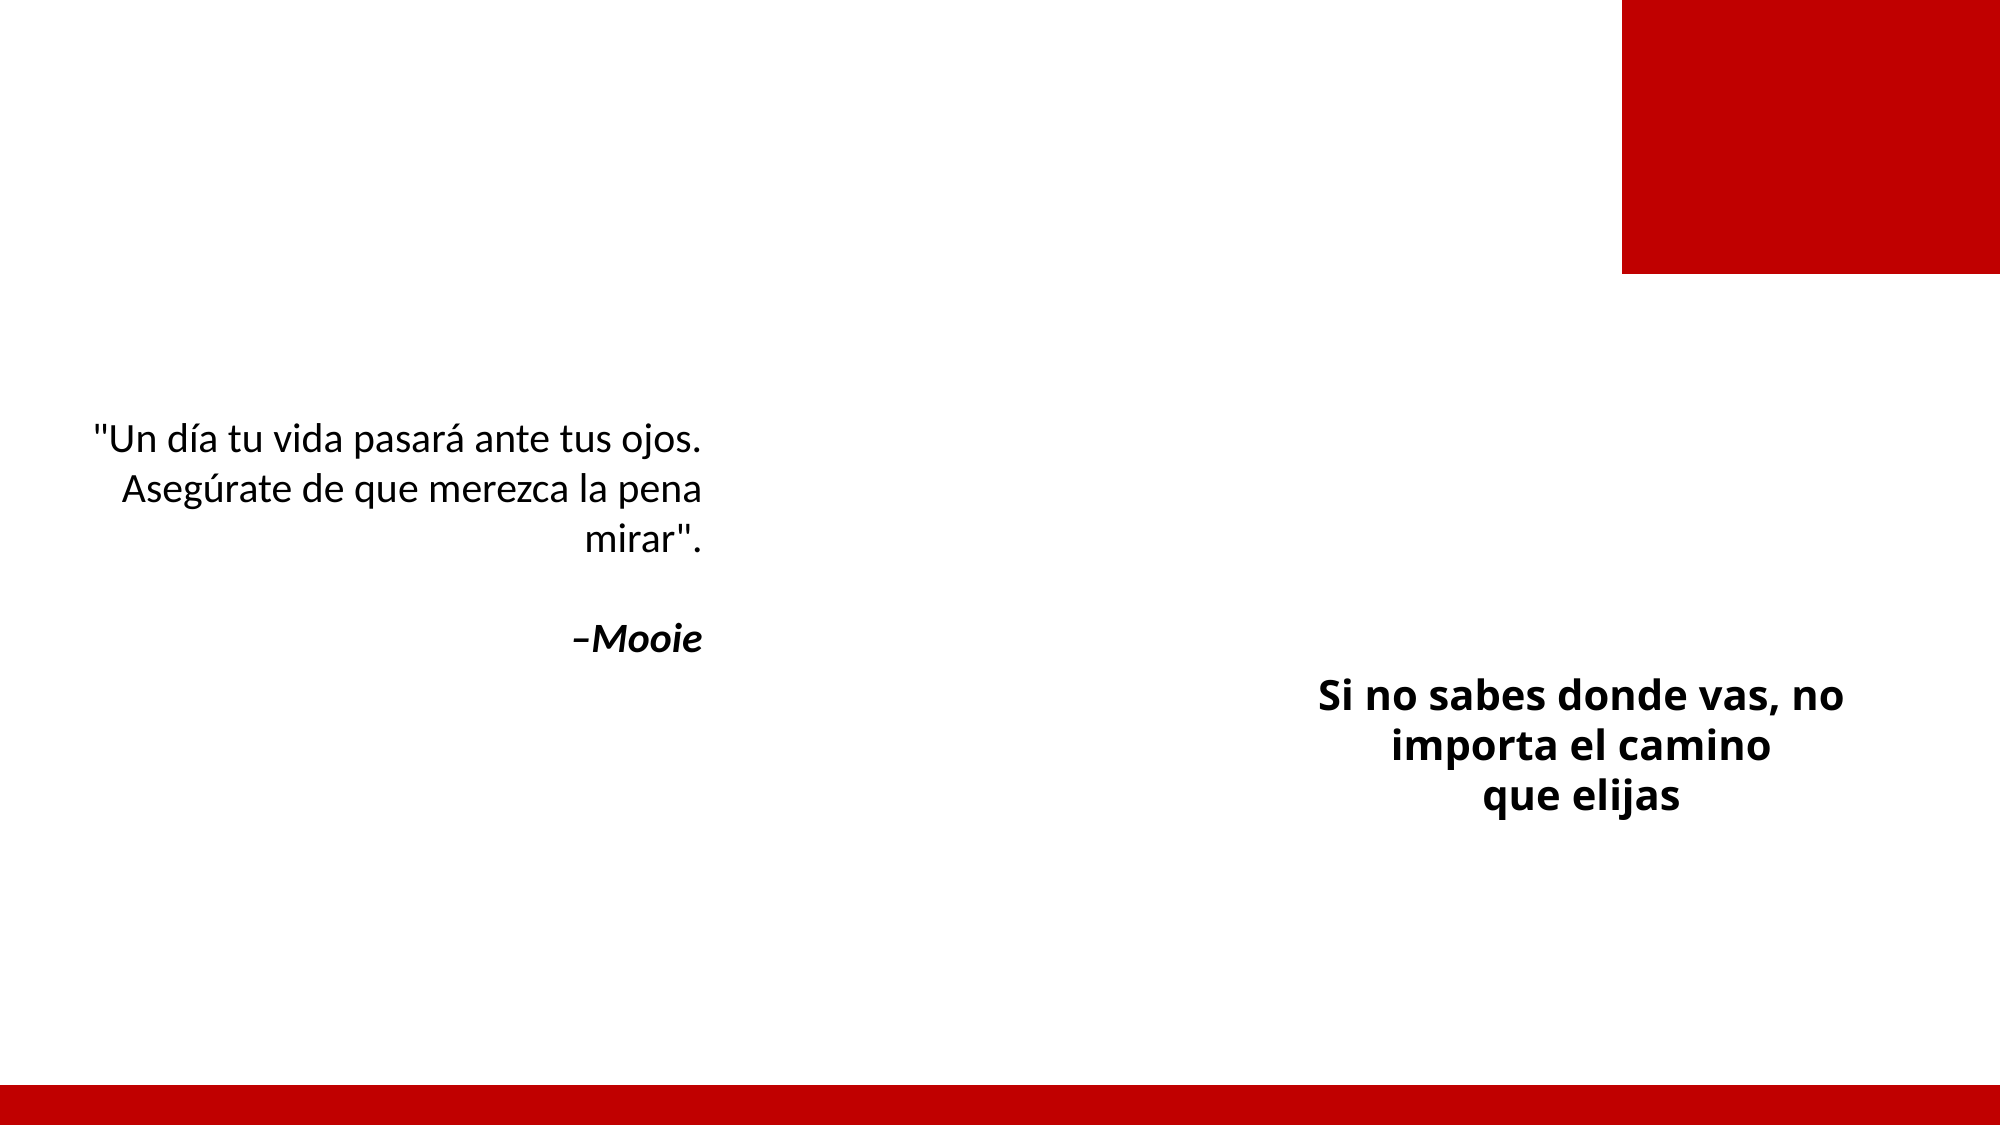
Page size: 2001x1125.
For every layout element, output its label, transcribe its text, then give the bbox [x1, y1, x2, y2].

text_box "Un día tu vida pasará ante tus ojos. Asegúrate de que merezca la pena mirar". –Mooie [54, 403, 718, 668]
text_box [1622, 0, 2000, 274]
text_box [0, 1085, 2000, 1125]
text_box Si no sabes donde vas, no importa el camino que elijas [1271, 661, 1892, 827]
